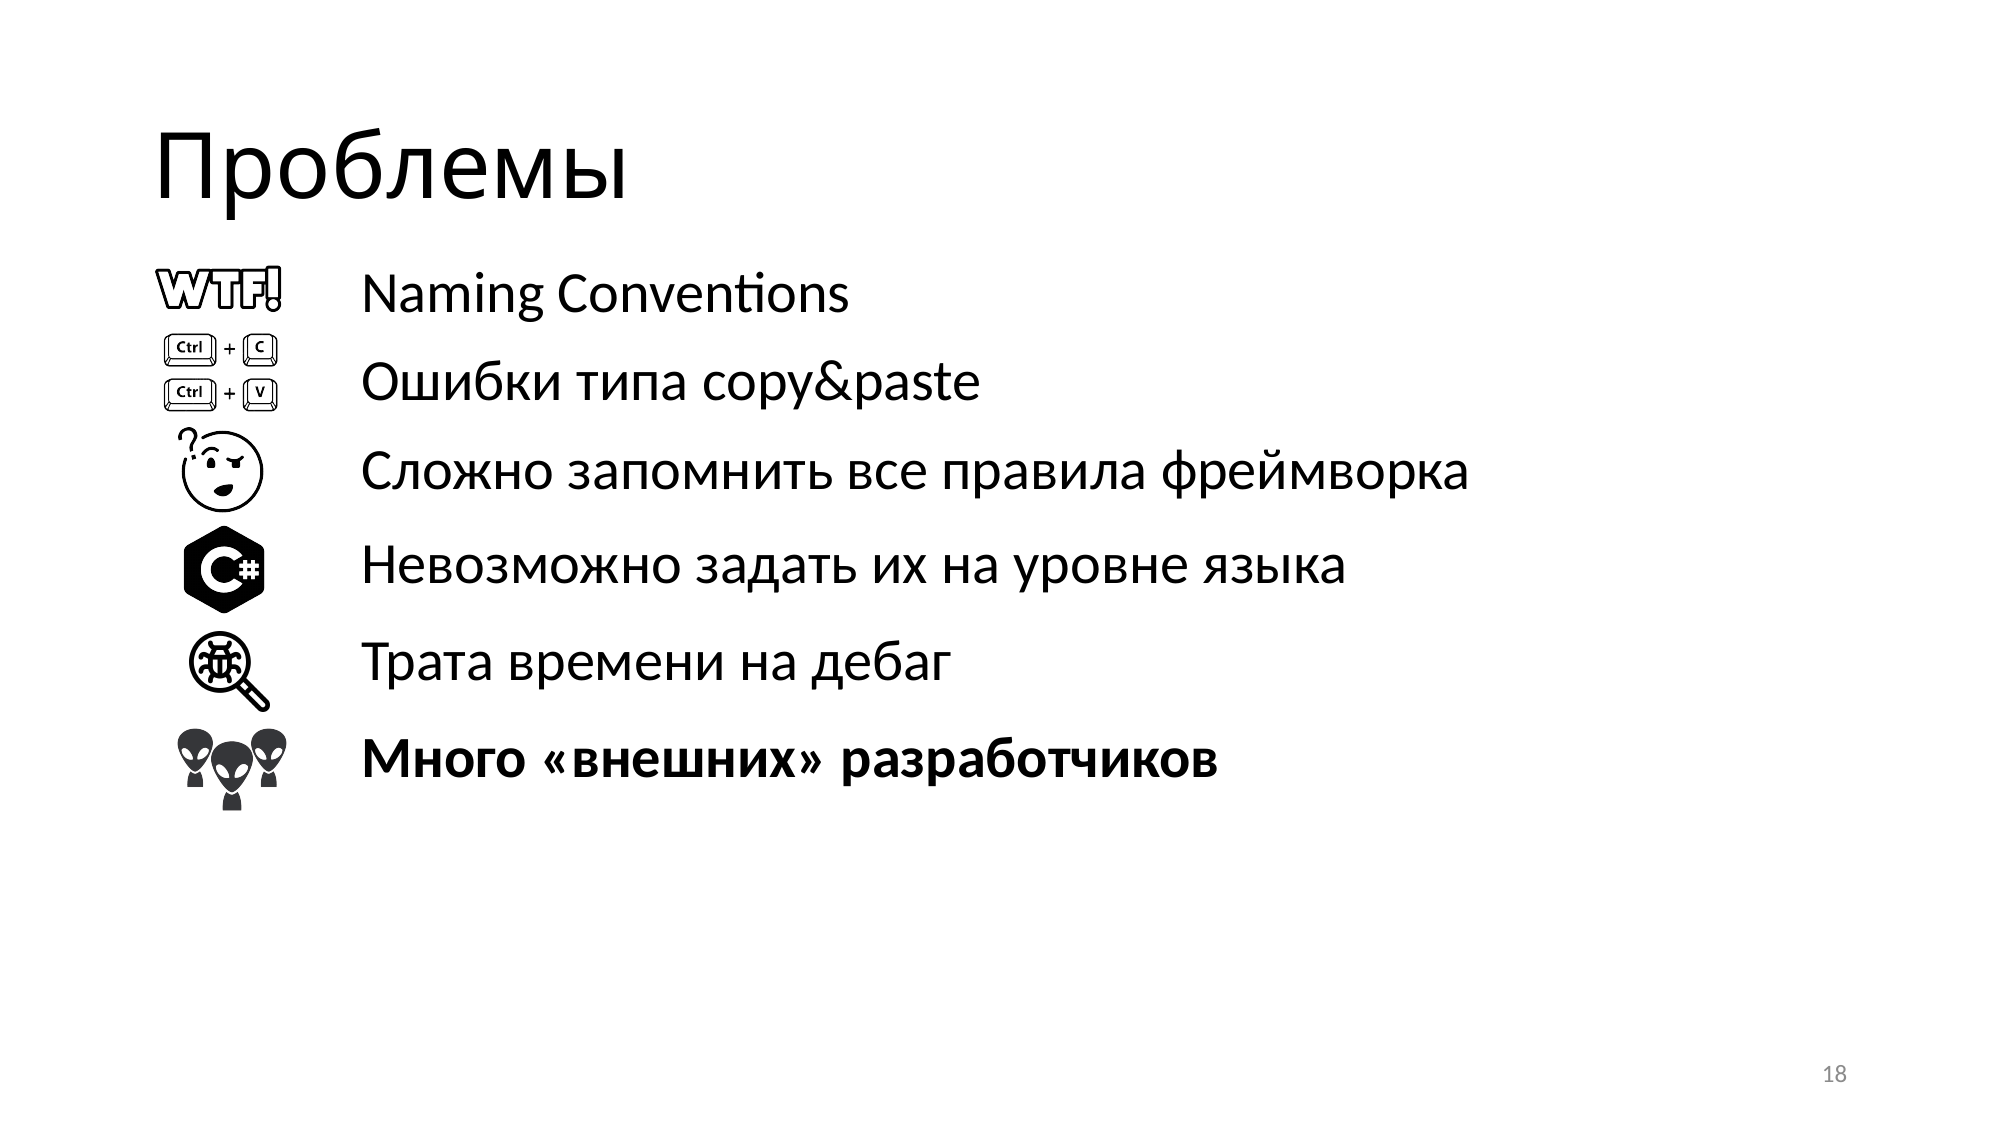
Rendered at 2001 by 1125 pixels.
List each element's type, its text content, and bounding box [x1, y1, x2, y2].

picture [176, 522, 272, 617]
picture [178, 427, 267, 516]
text_box Много «внешних» разработчиков [346, 711, 1790, 797]
text_box Сложно запомнить все правила фреймворка [346, 424, 1906, 509]
text_box Невозможно задать их на уровне языка [346, 517, 1790, 603]
text_box Ошибки типа copy&paste [346, 334, 1790, 420]
slide_number 18 [1412, 1042, 1863, 1103]
title Проблемы [137, 59, 1863, 278]
picture [189, 631, 270, 712]
text_box Трата времени на дебаг [346, 614, 1195, 700]
text_box Naming Conventions [346, 246, 1790, 332]
picture [160, 332, 279, 413]
picture [153, 264, 283, 314]
picture [167, 724, 297, 815]
